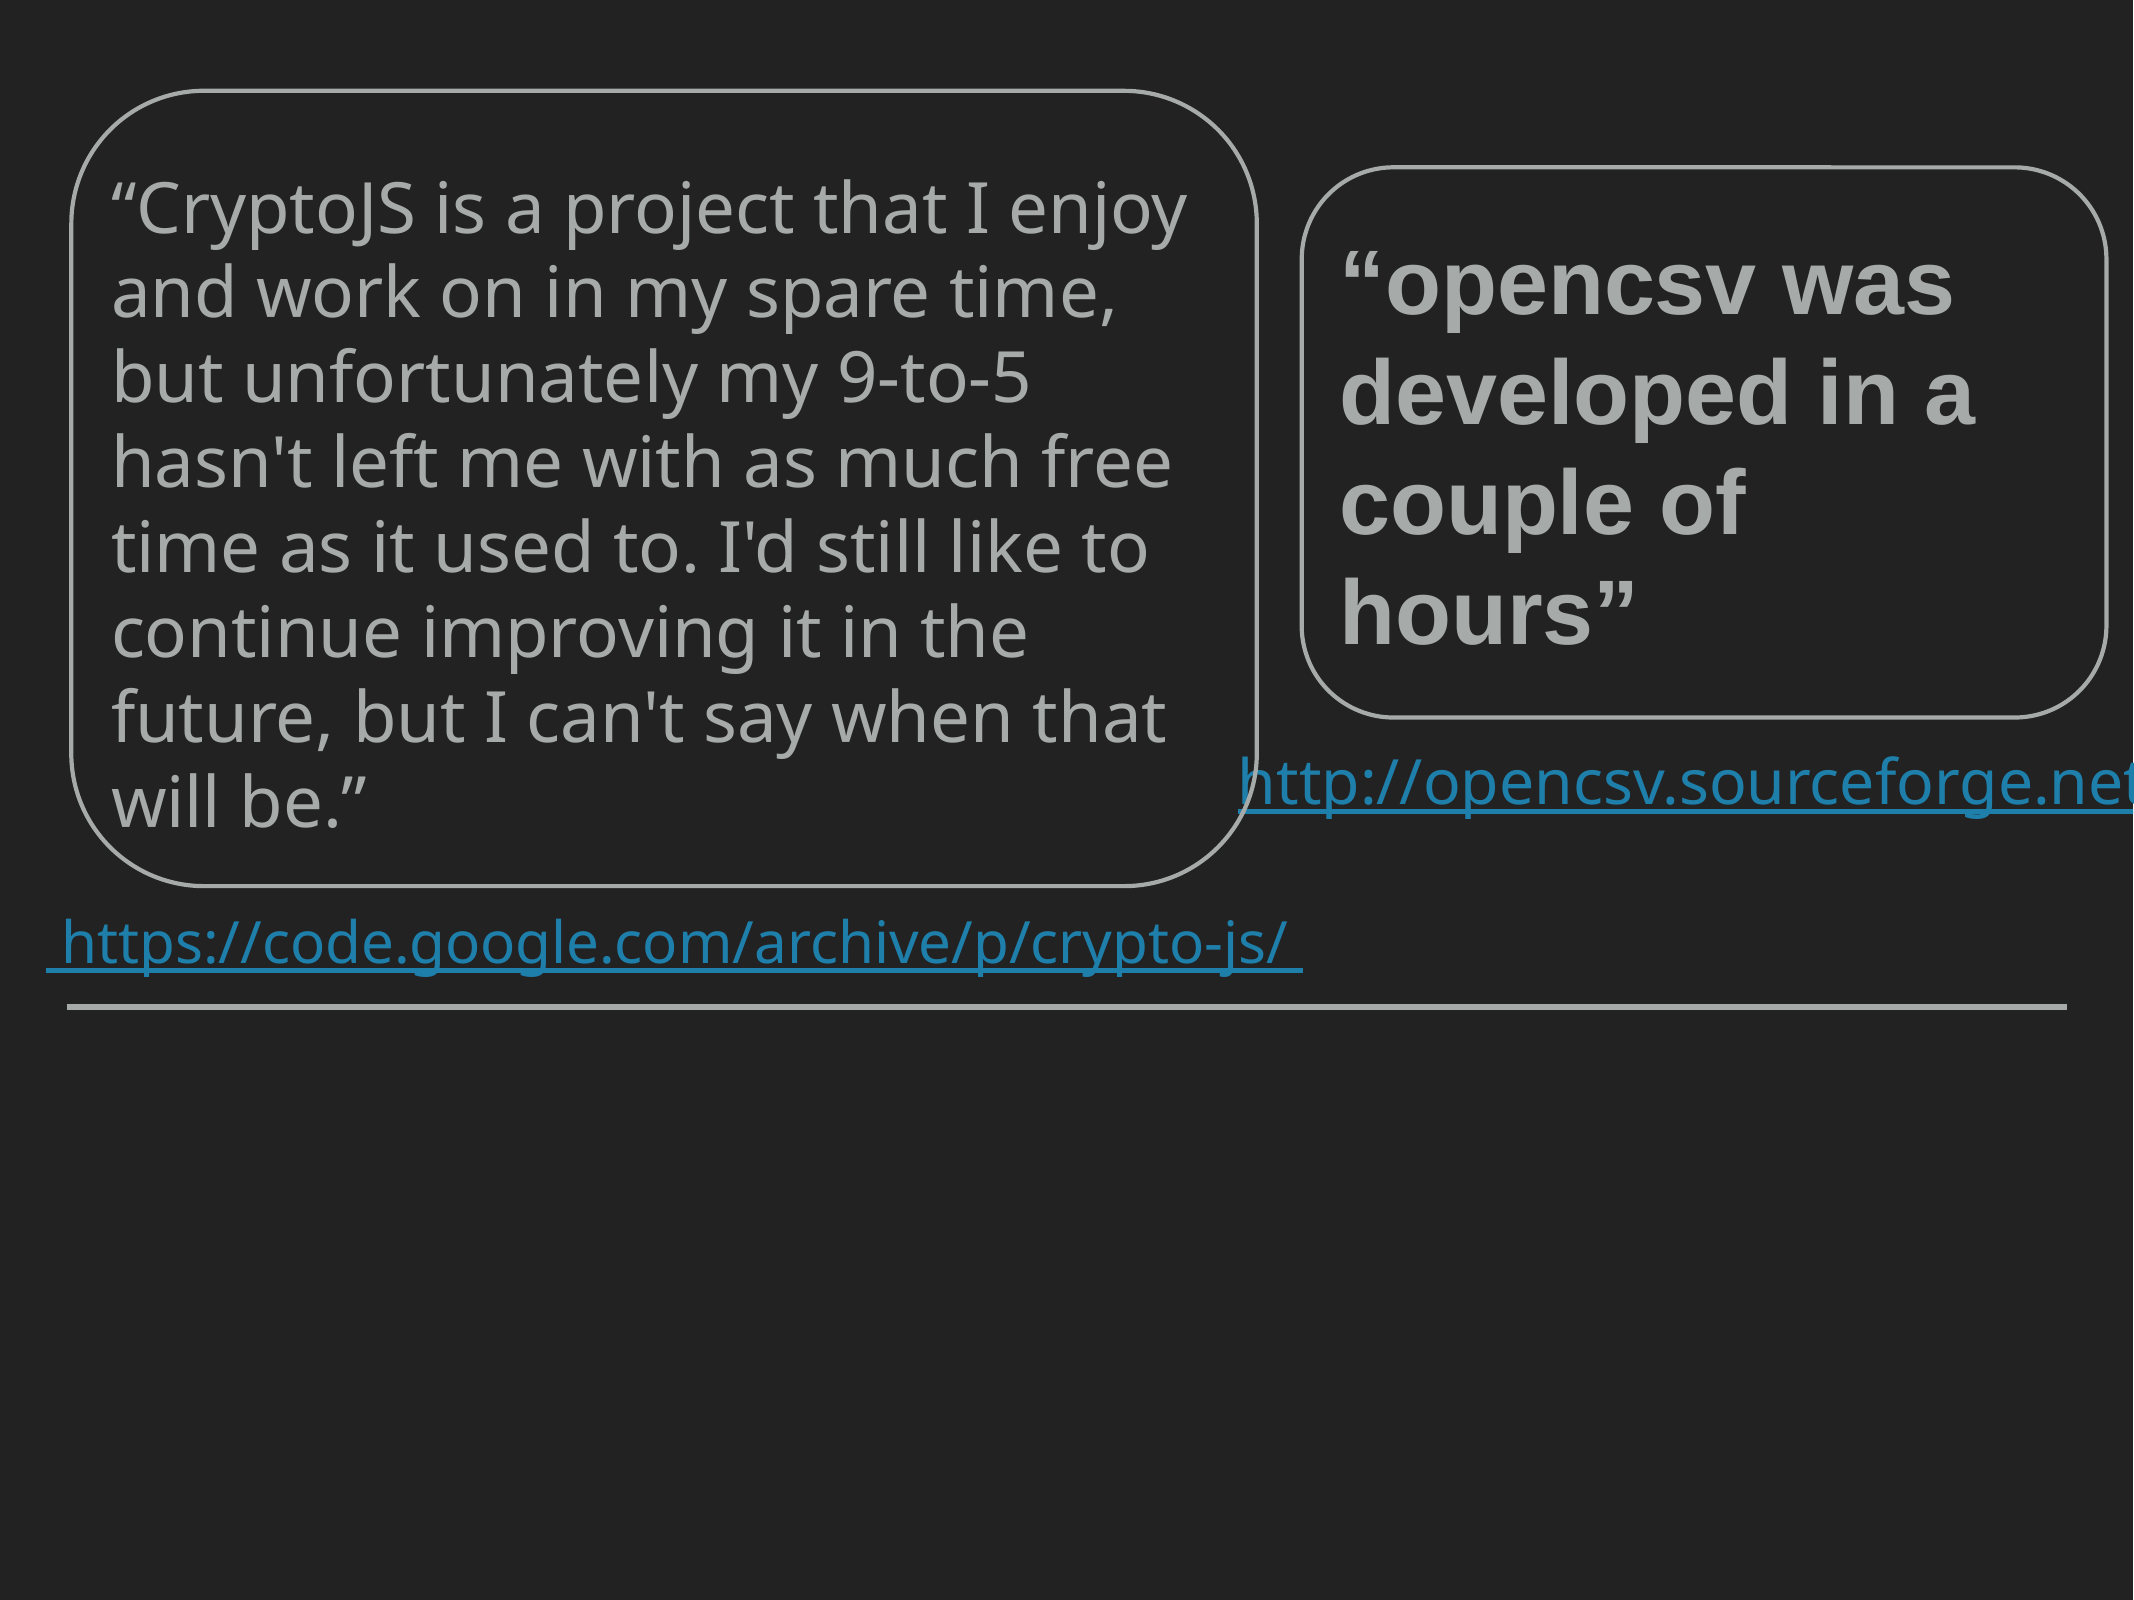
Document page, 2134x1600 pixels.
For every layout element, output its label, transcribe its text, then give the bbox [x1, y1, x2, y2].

text_box https://code.google.com/archive/p/crypto-js/ [22, 897, 1312, 994]
text_box http://opencsv.sourceforge.net/ [1258, 733, 2134, 826]
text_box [1301, 167, 2107, 718]
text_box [71, 90, 1258, 887]
